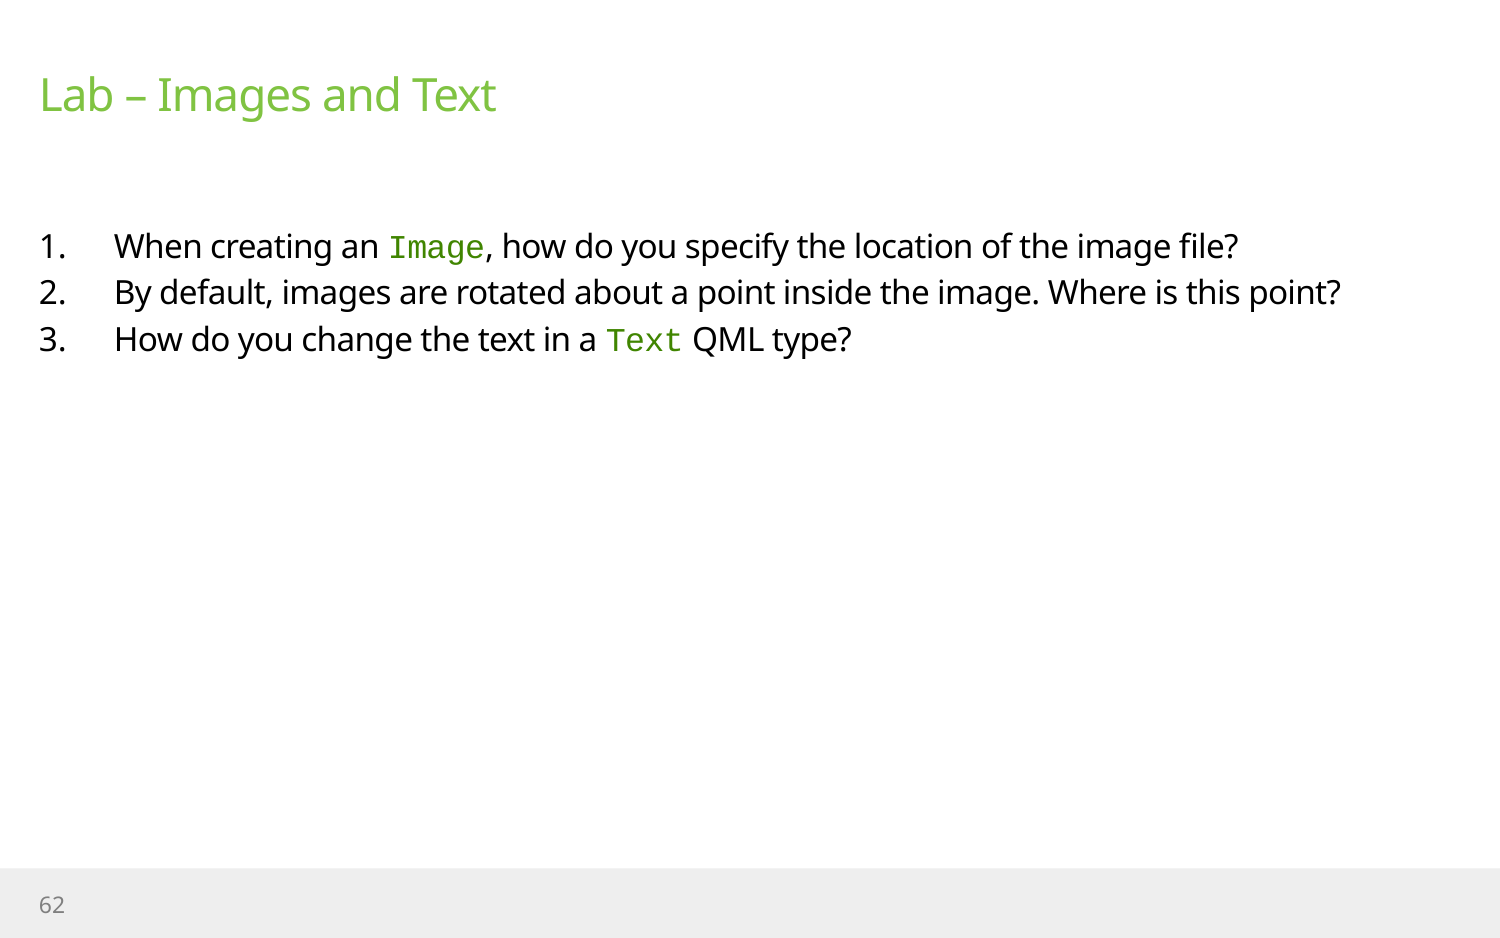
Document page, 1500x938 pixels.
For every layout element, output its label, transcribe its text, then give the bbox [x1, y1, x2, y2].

title Lab – Images and Text [39, 66, 1052, 196]
slide_number 62 [39, 892, 410, 921]
list When creating an Image, how do you specify the location of the image file? By default, images are rotated about a point inside the image. Where is this point? How do you change the text in a Text QML type? [39, 224, 1461, 846]
